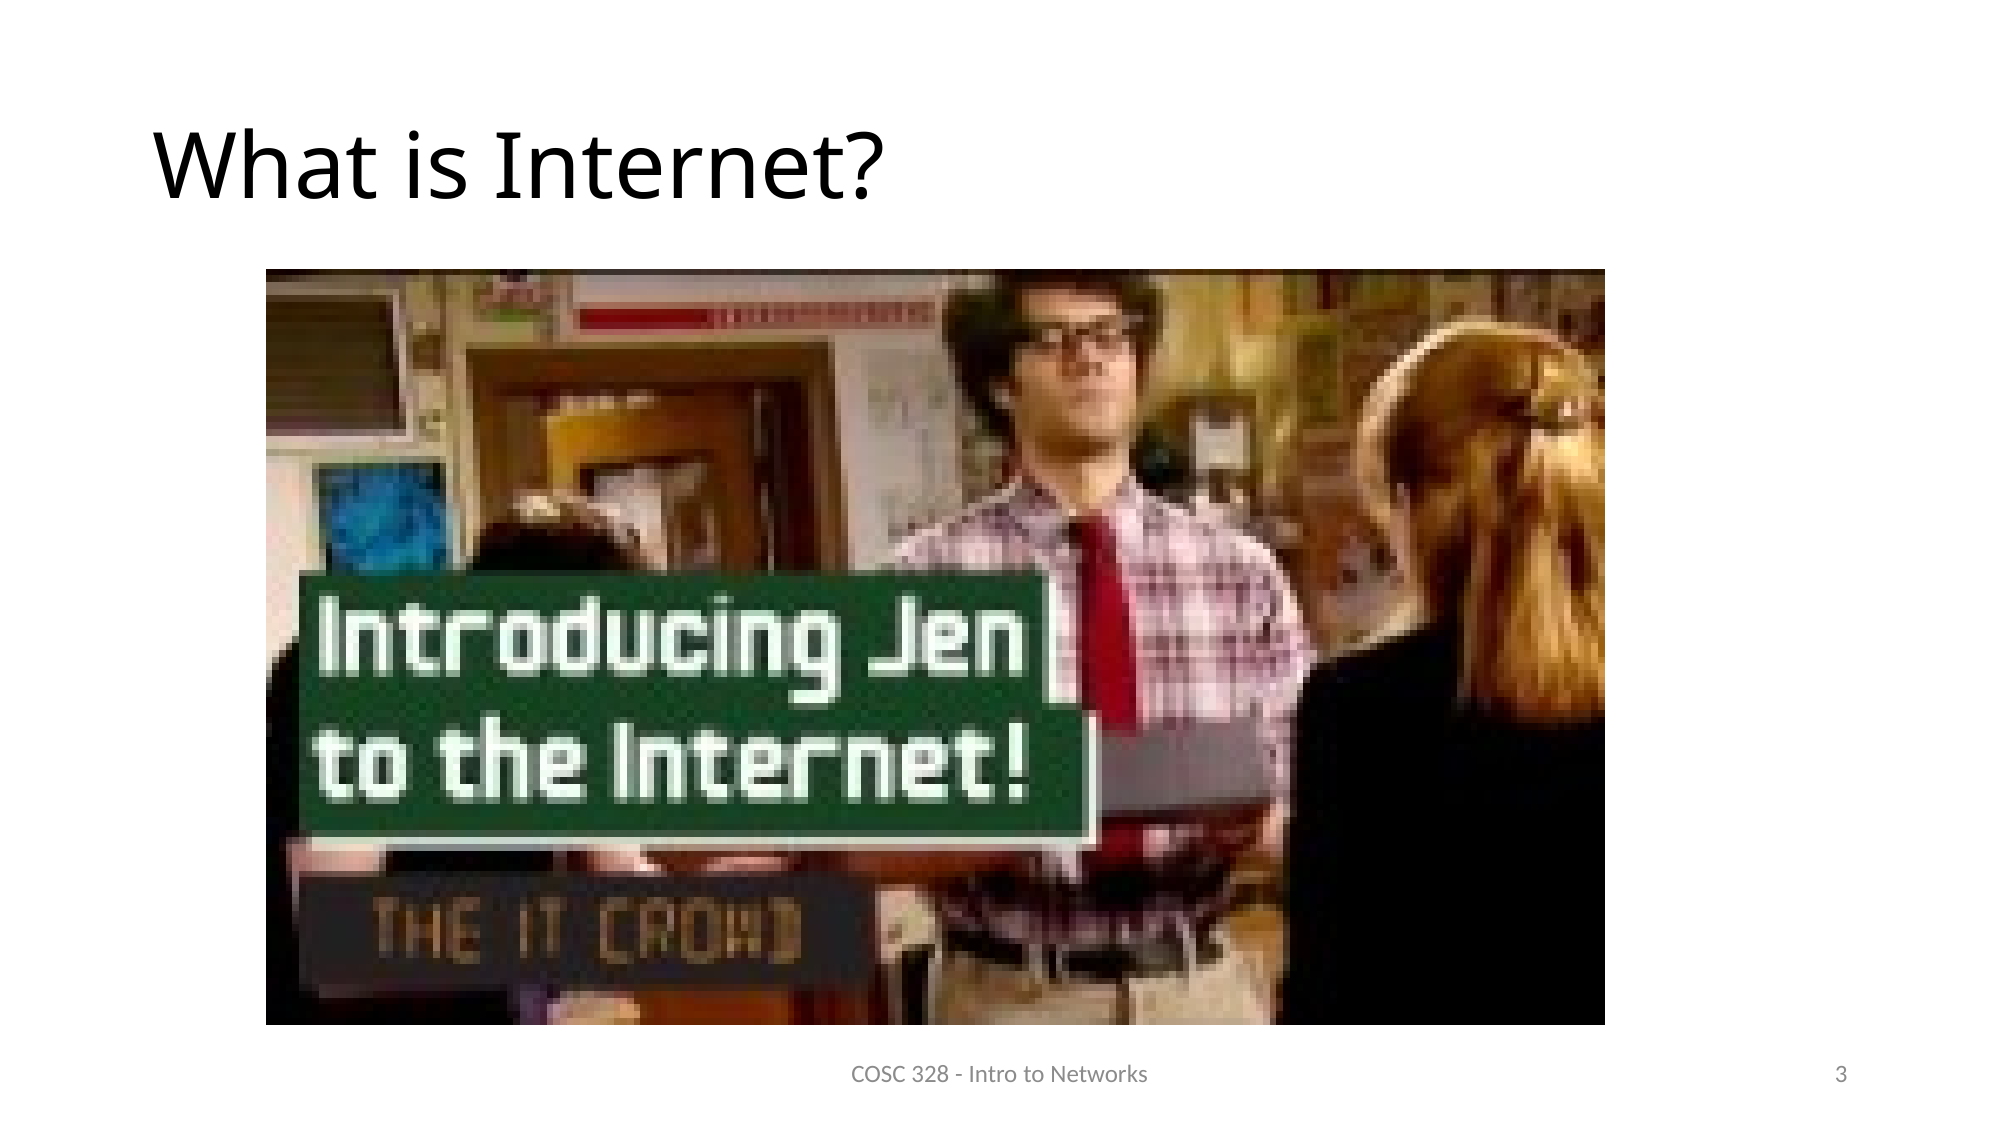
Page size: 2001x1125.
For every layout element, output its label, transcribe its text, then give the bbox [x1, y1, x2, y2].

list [265, 268, 1606, 1026]
footer COSC 328 - Intro to Networks [662, 1042, 1338, 1103]
slide_number 3 [1412, 1042, 1863, 1103]
title What is Internet? [137, 59, 1863, 278]
